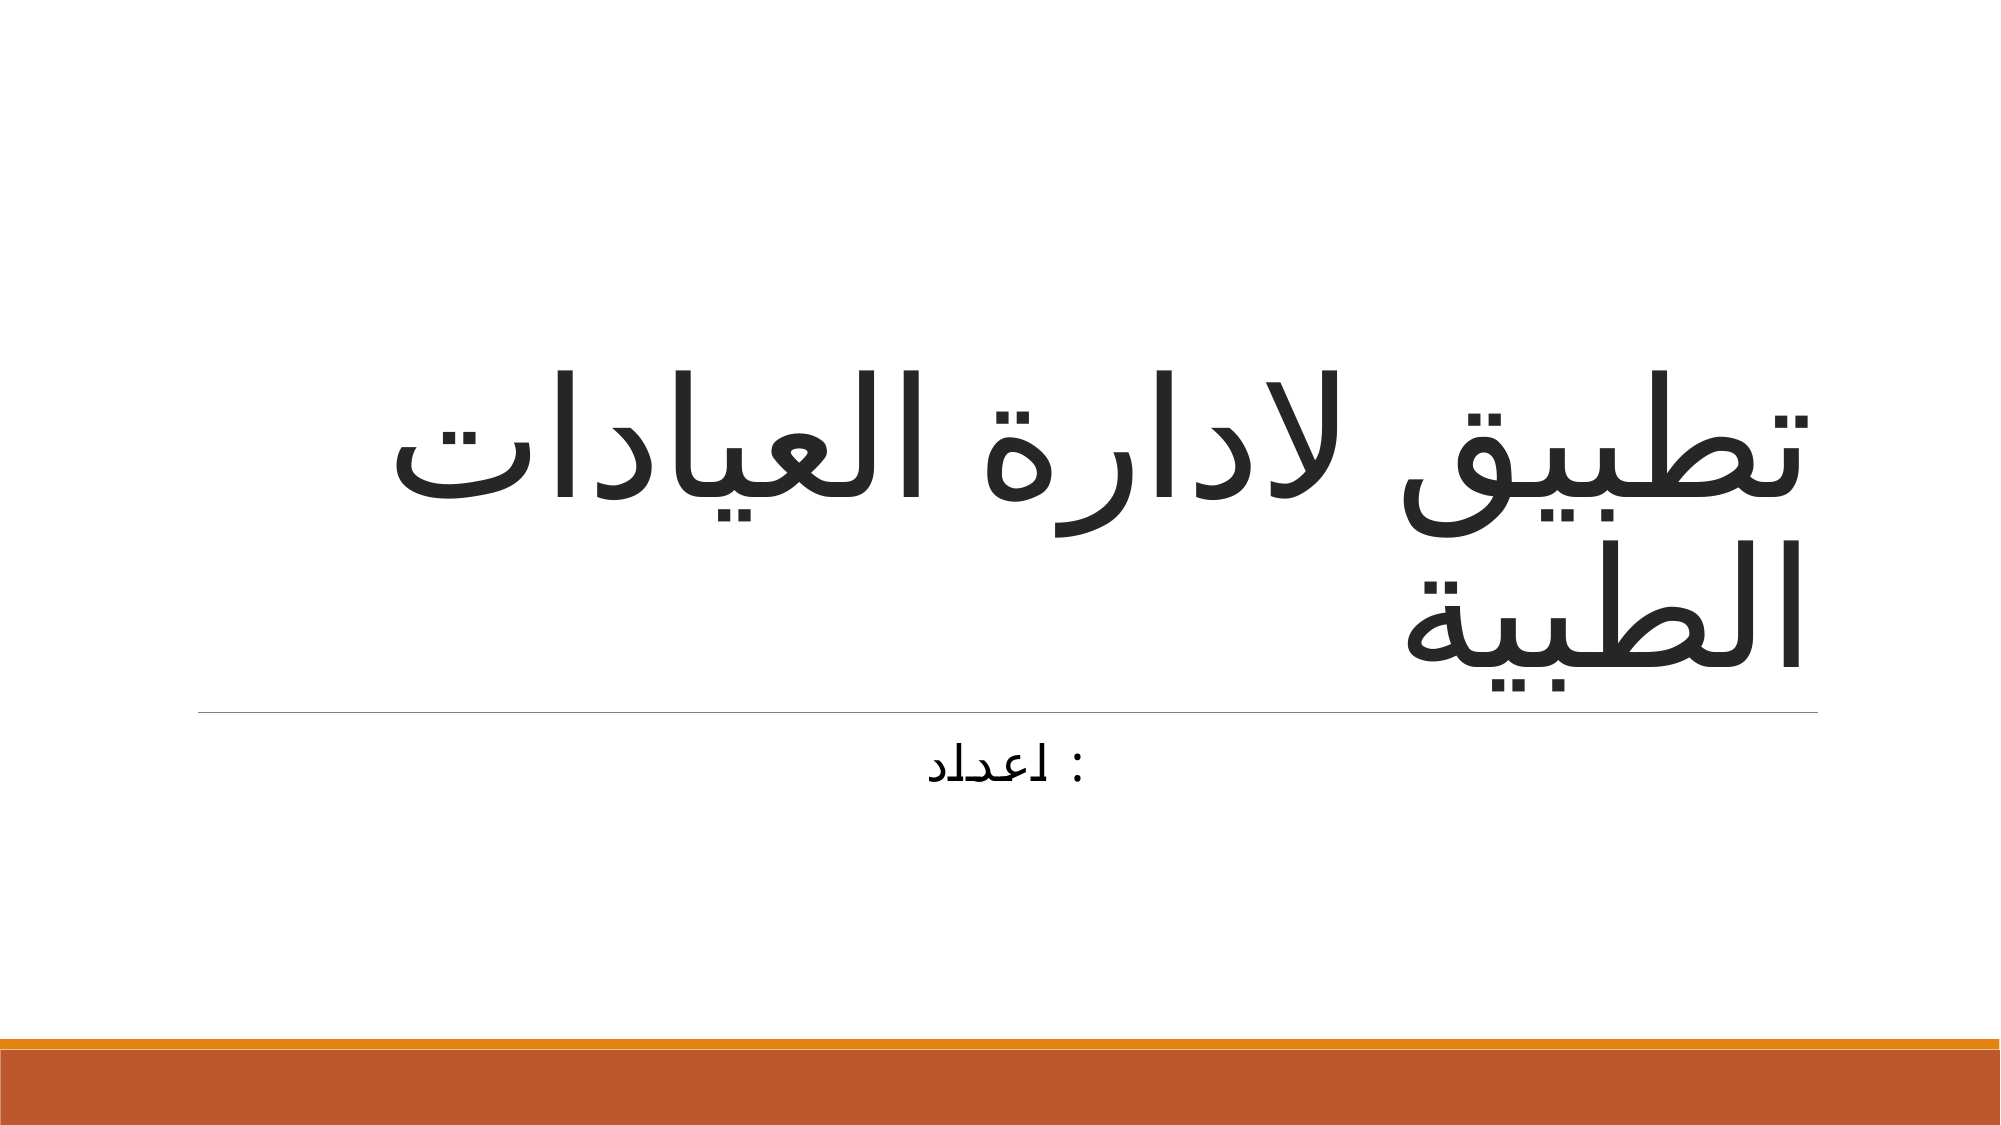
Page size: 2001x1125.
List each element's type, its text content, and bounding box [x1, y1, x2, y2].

title تطبيق لادارة العيادات الطبية [180, 124, 1830, 710]
subtitle اعداد : [180, 730, 1831, 919]
